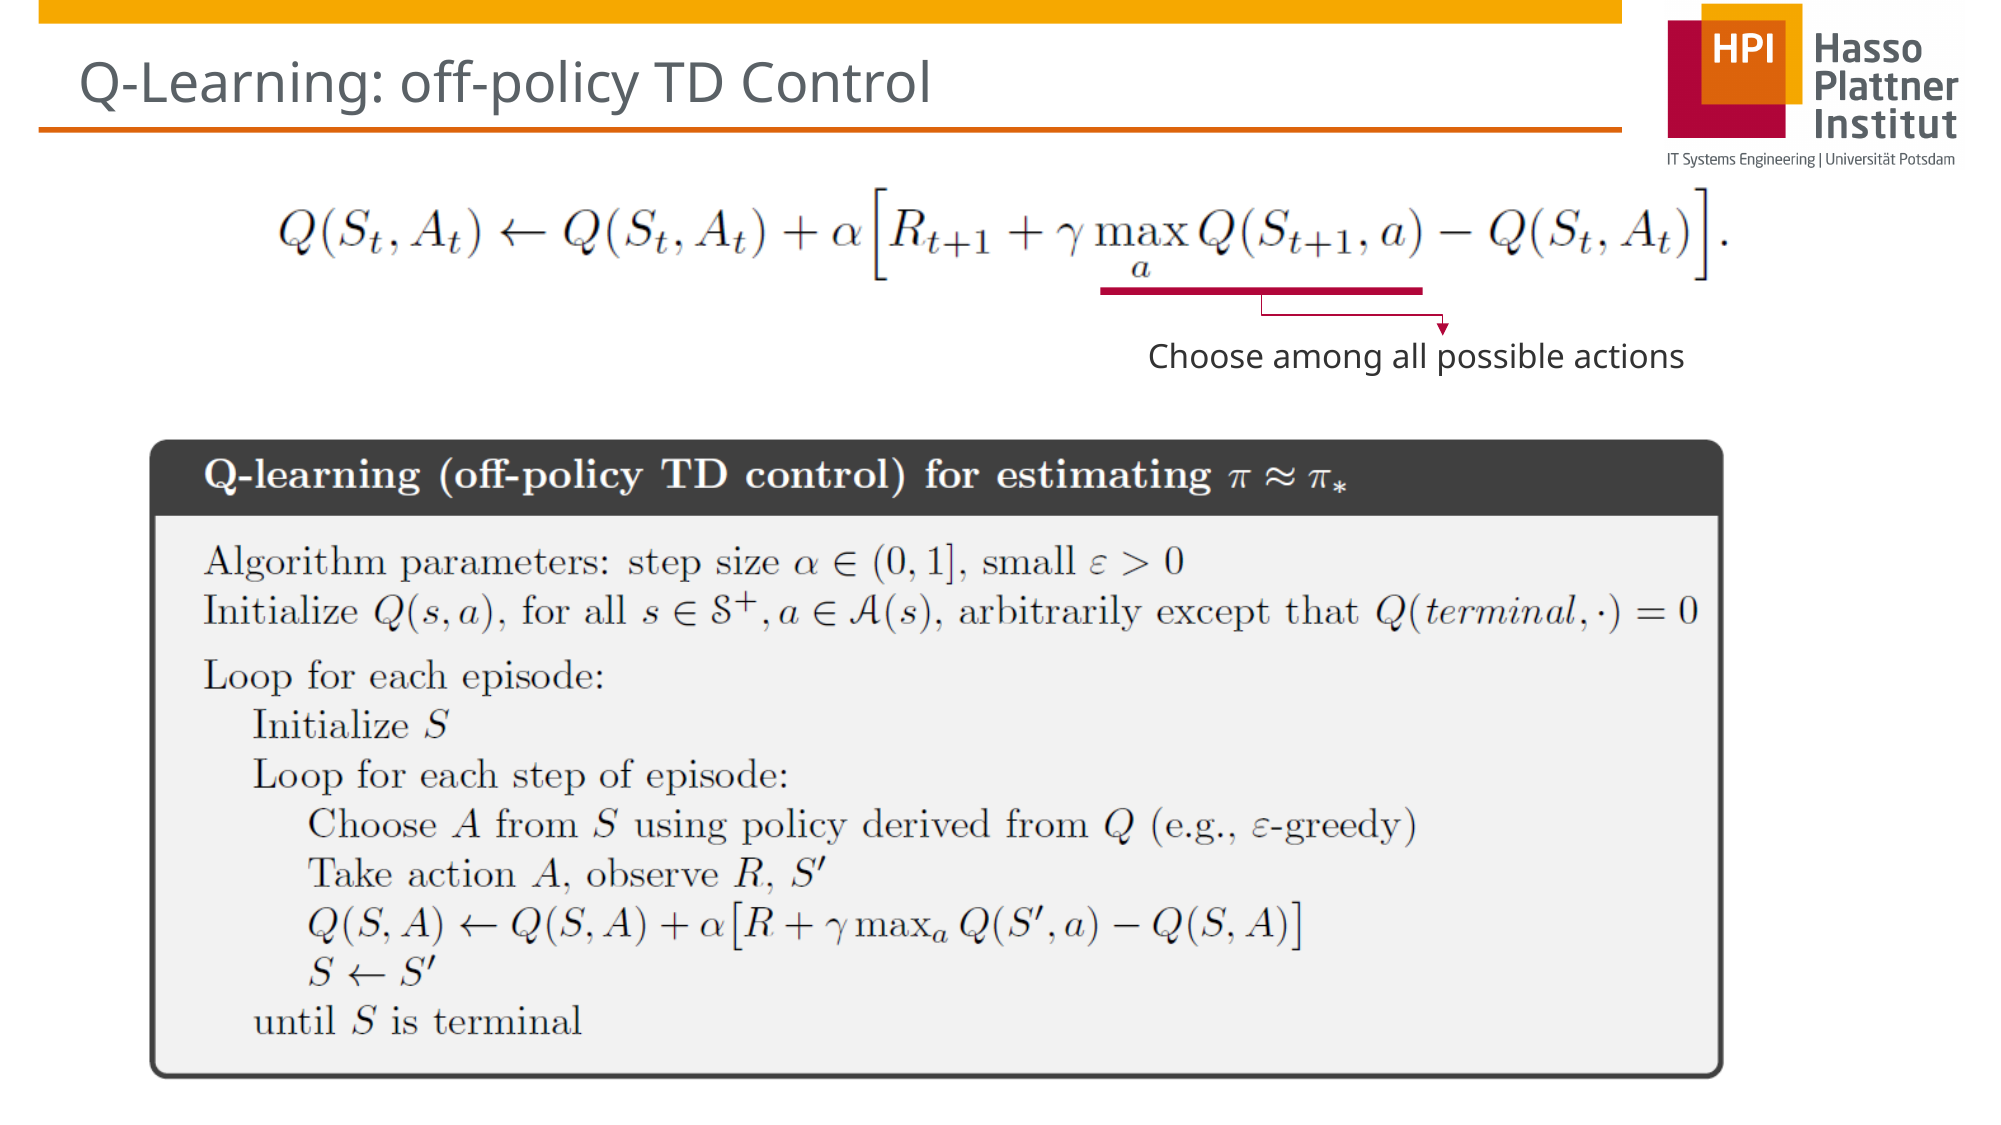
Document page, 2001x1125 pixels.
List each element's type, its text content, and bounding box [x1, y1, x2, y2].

title Q-Learning: off-policy TD Control [78, 23, 1583, 115]
picture [262, 175, 1738, 287]
picture [1664, 0, 1965, 170]
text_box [1331, 224, 1373, 407]
picture [142, 427, 1738, 1095]
text_box Choose among all possible actions [1147, 335, 1738, 427]
